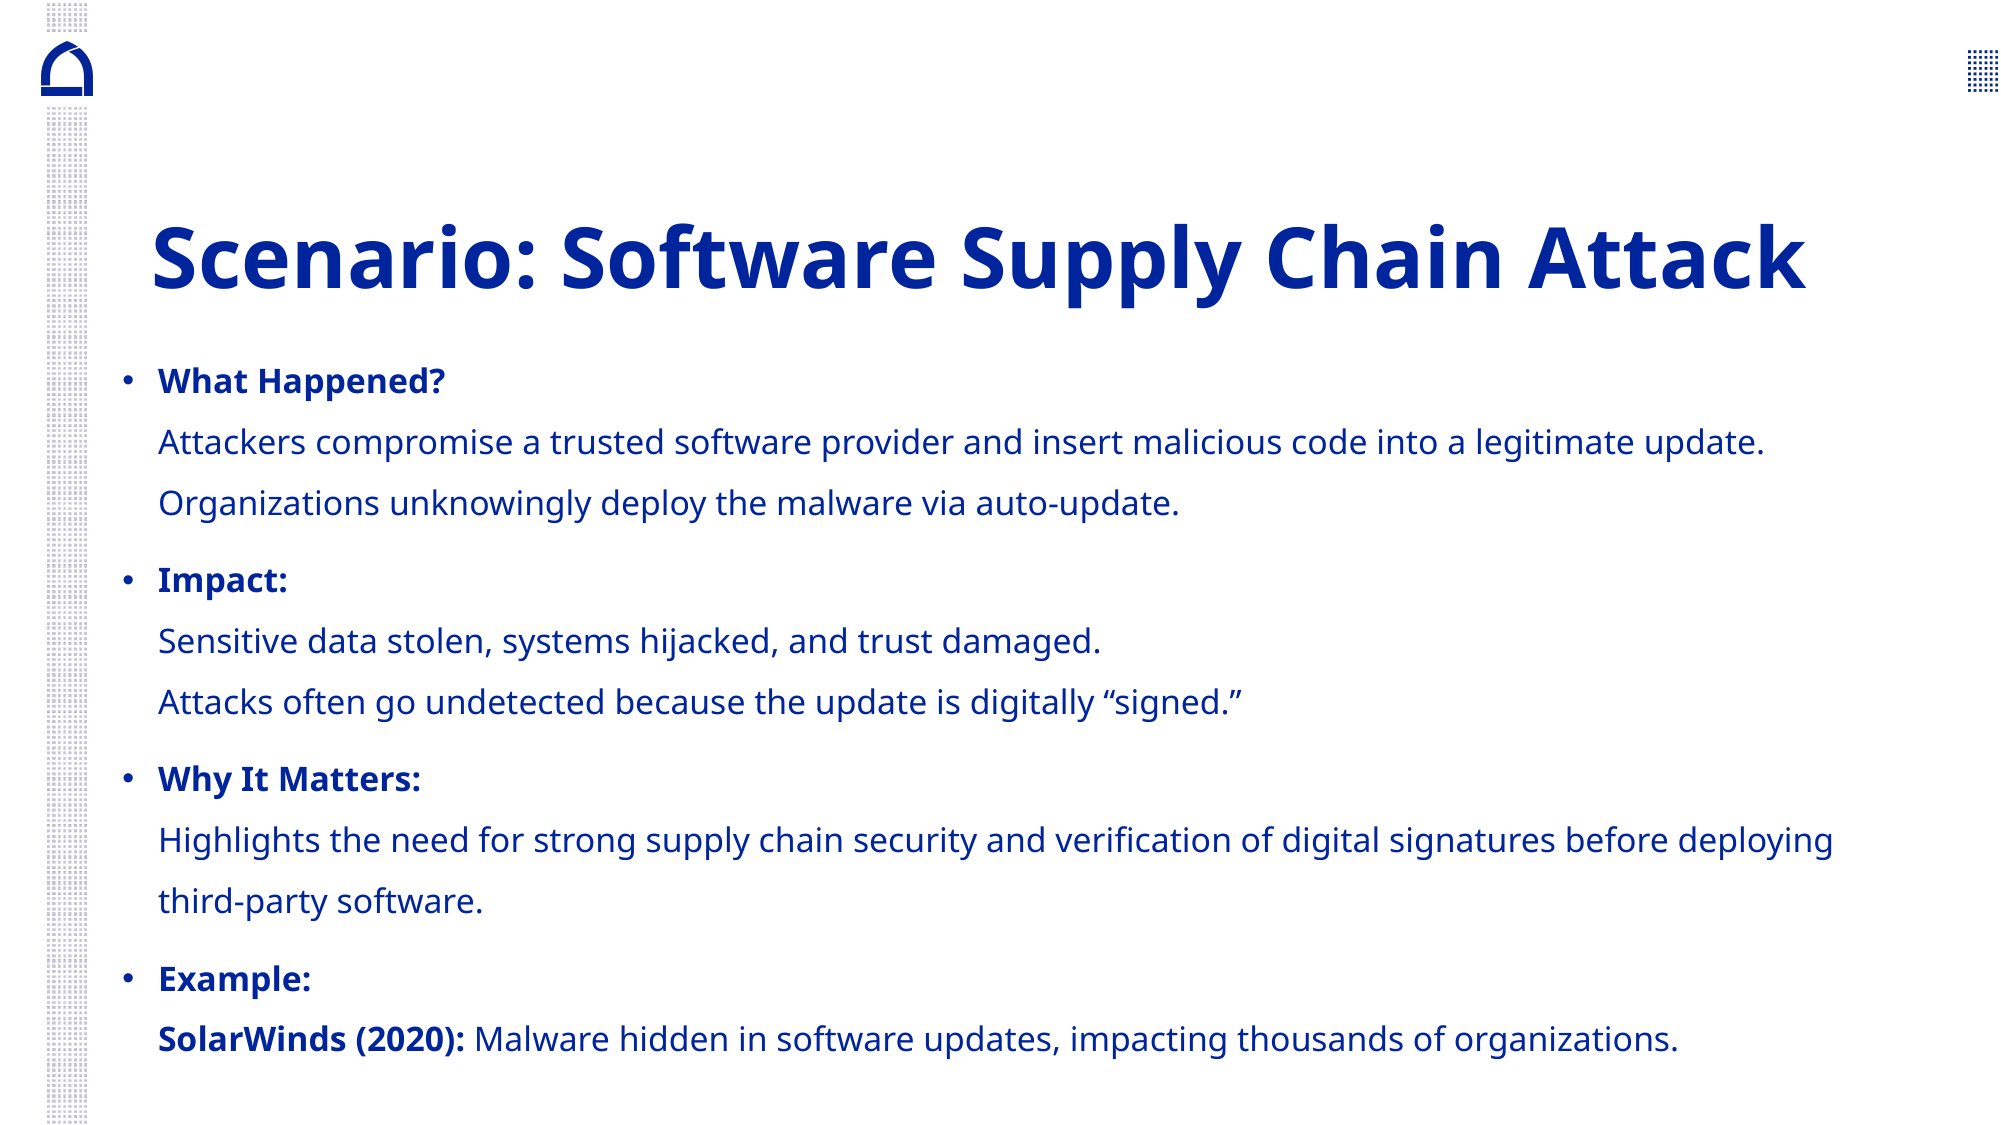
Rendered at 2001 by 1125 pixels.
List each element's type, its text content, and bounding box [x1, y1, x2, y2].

list What Happened? Attackers compromise a trusted software provider and insert malicious code into a legitimate update. Organizations unknowingly deploy the malware via auto-update. Impact: Sensitive data stolen, systems hijacked, and trust damaged. Attacks often go undetected because the update is digitally “signed.” Why It Matters: Highlights the need for strong supply chain security and verification of digital signatures before deploying third-party software. Example: SolarWinds (2020): Malware hidden in software updates, impacting thousands of organizations. [107, 332, 1889, 1071]
title Scenario: Software Supply Chain Attack [136, 163, 1867, 359]
picture [41, 0, 93, 1125]
picture [1968, 50, 1998, 92]
